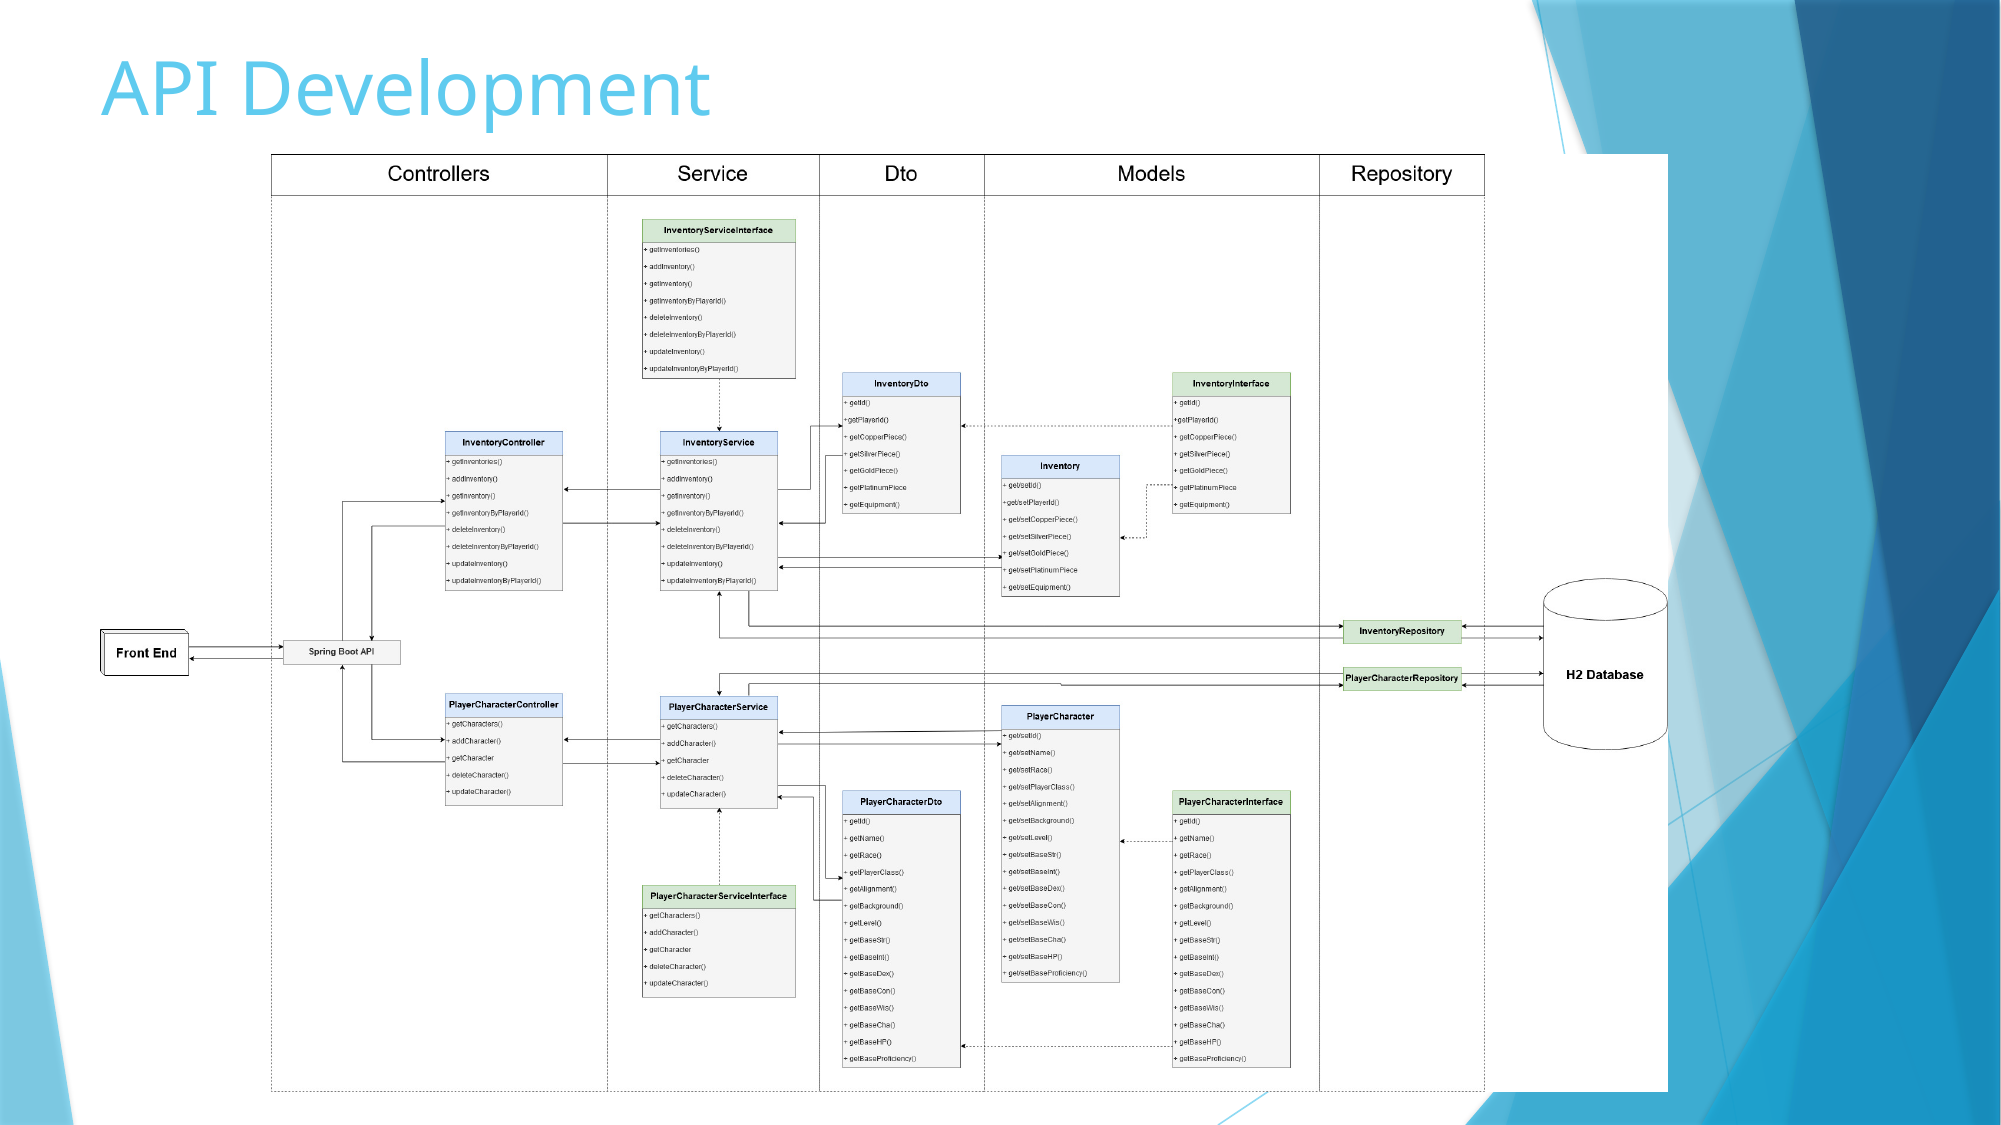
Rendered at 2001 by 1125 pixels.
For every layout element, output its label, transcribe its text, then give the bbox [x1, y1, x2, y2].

picture [100, 154, 1669, 1093]
title API Development [86, 33, 1497, 250]
